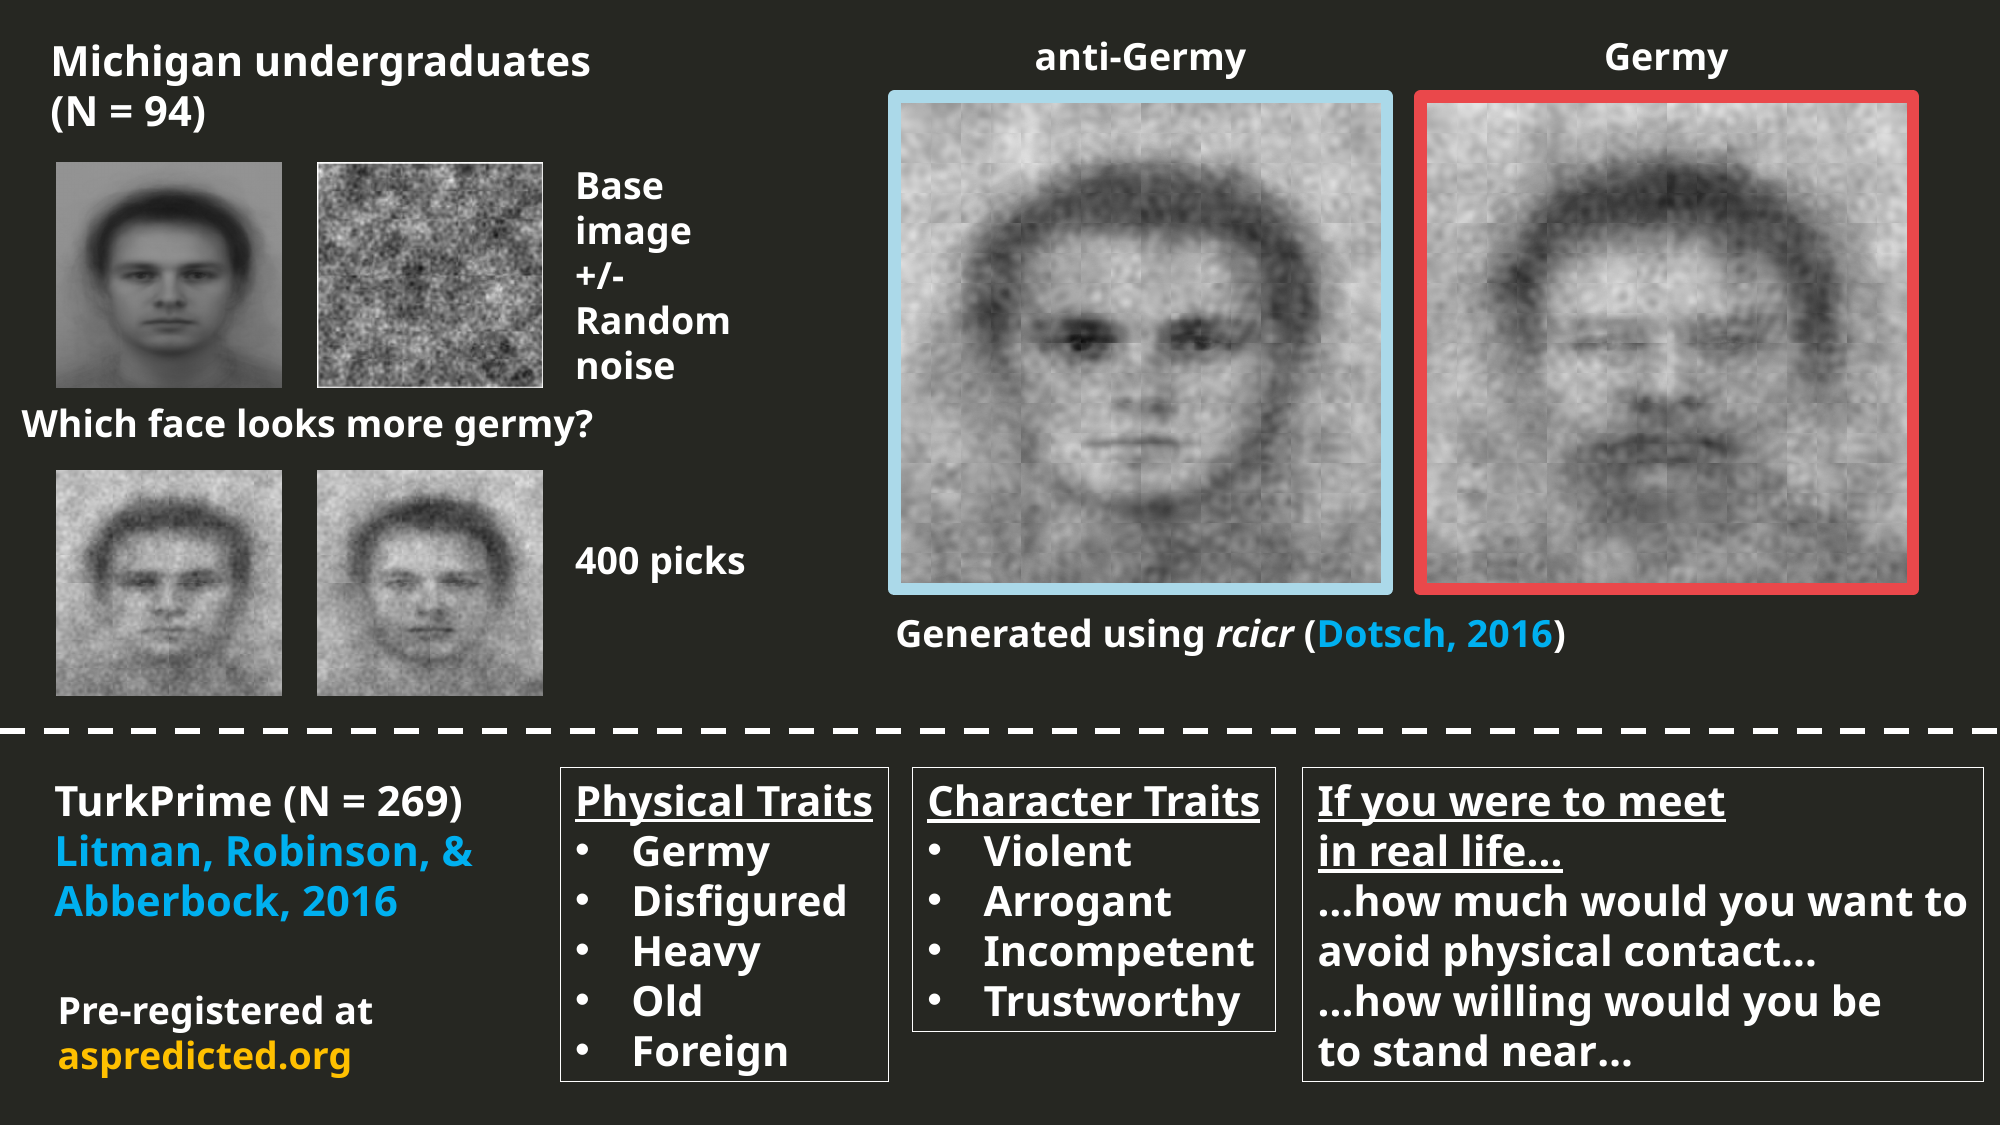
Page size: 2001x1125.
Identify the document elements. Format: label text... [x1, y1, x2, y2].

picture [900, 102, 1381, 583]
picture [56, 470, 282, 696]
text_box Pre-registered at aspredicted.org [42, 979, 389, 1085]
text_box Germy [1589, 25, 1744, 86]
text_box TurkPrime (N = 269) Litman, Robinson, & Abberbock, 2016 [39, 767, 543, 982]
picture [317, 470, 543, 696]
text_box Base image +/- Random noise [560, 154, 778, 395]
text_box Physical Traits Germy Disfigured Heavy Old Foreign [560, 767, 889, 1082]
text_box Generated using rcicr (Dotsch, 2016) [880, 602, 1881, 663]
text_box If you were to meet in real life... …how much would you want to avoid physical contact... ...how willing would you be to stand near… [1302, 767, 1984, 1082]
text_box 400 picks [560, 529, 778, 590]
picture [1426, 102, 1907, 583]
text_box Character Traits Violent Arrogant Incompetent Trustworthy [912, 767, 1276, 1032]
text_box Which face looks more germy? [6, 392, 610, 453]
text_box Michigan undergraduates (N = 94) [35, 27, 607, 143]
picture [56, 162, 282, 388]
text_box anti-Germy [1019, 25, 1262, 86]
picture [317, 162, 543, 388]
